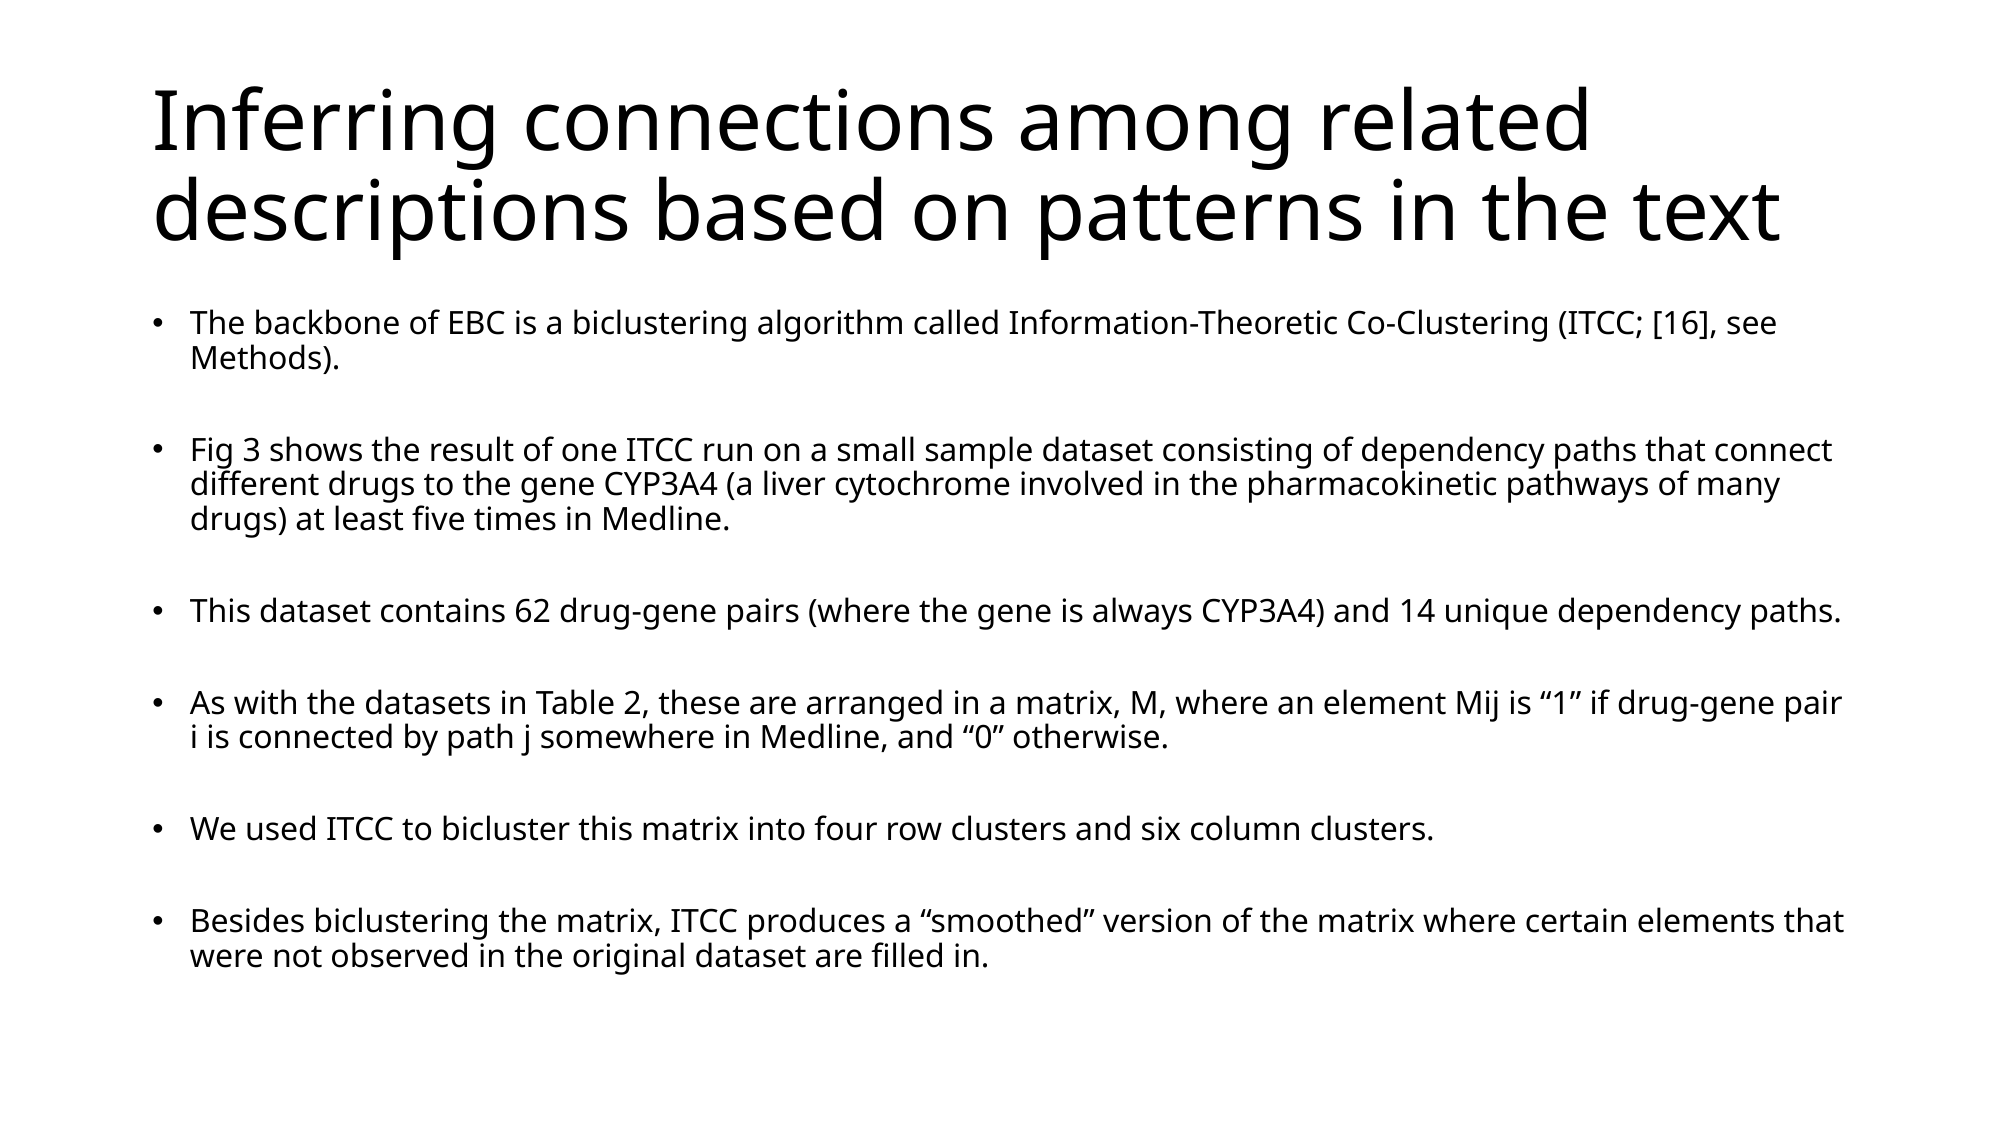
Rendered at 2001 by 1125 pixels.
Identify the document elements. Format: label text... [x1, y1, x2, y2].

title Inferring connections among related descriptions based on patterns in the text [137, 59, 1863, 278]
list The backbone of EBC is a biclustering algorithm called Information-Theoretic Co-Clustering (ITCC; [16], see Methods). Fig 3 shows the result of one ITCC run on a small sample dataset consisting of dependency paths that connect different drugs to the gene CYP3A4 (a liver cytochrome involved in the pharmacokinetic pathways of many drugs) at least five times in Medline. This dataset contains 62 drug-gene pairs (where the gene is always CYP3A4) and 14 unique dependency paths. As with the datasets in Table 2, these are arranged in a matrix, M, where an element Mij is “1” if drug-gene pair i is connected by path j somewhere in Medline, and “0” otherwise. We used ITCC to bicluster this matrix into four row clusters and six column clusters. Besides biclustering the matrix, ITCC produces a “smoothed” version of the matrix where certain elements that were not observed in the original dataset are filled in. [137, 299, 1863, 1014]
